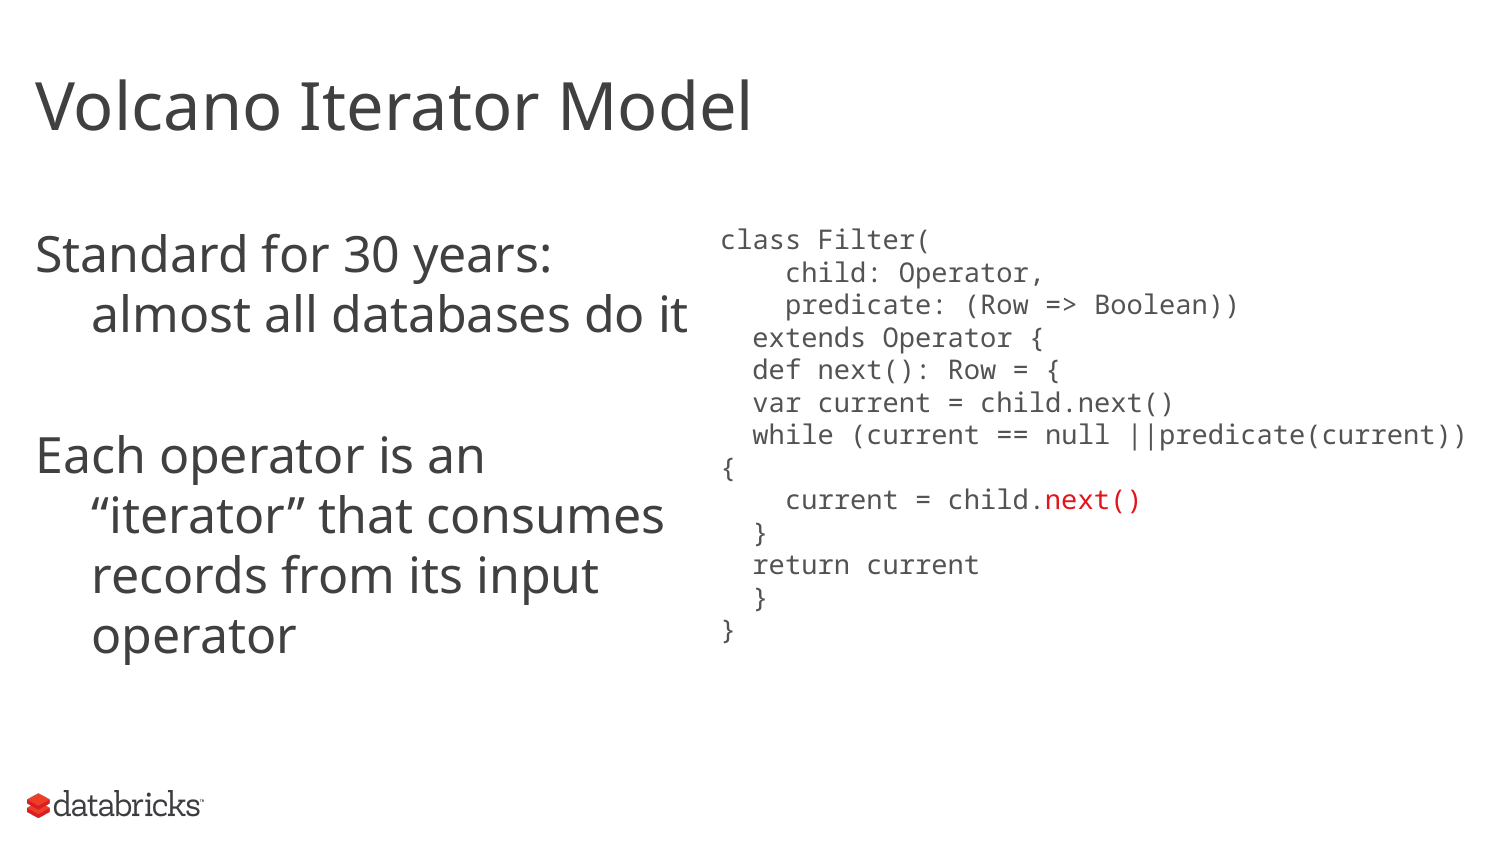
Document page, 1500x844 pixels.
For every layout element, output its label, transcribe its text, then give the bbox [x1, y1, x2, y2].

picture [27, 790, 204, 818]
list Standard for 30 years: almost all databases do it Each operator is an “iterator” that consumes records from its input operator [27, 214, 706, 773]
text_box class Filter( child: Operator, predicate: (Row => Boolean)) extends Operator { def next(): Row = { var current = child.next() while (current == null ||predicate(current)) { current = child.next() } return current } } [712, 215, 1480, 653]
title Volcano Iterator Model [27, 33, 1481, 175]
